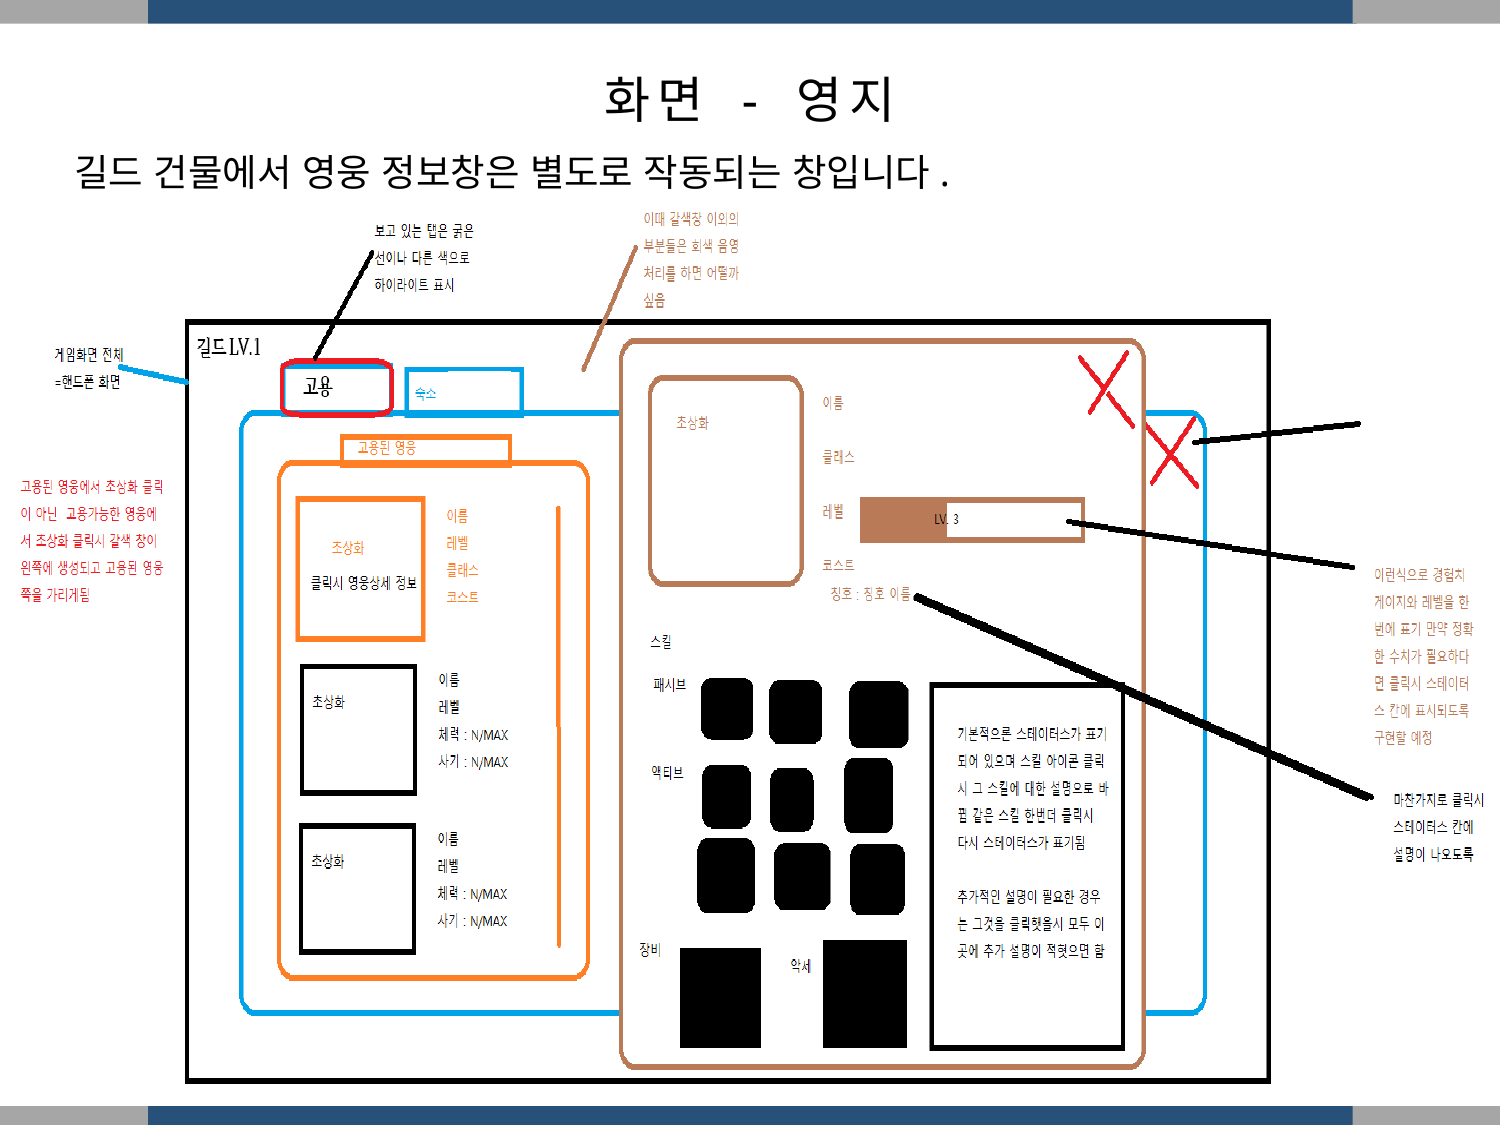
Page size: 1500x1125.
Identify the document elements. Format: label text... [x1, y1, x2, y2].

picture [0, 201, 1500, 1107]
text_box 길드 건물에서 영웅 정보창은 별도로 작동되는 창입니다. [59, 141, 1489, 200]
text_box 화면 - 영지 [436, 61, 1063, 137]
